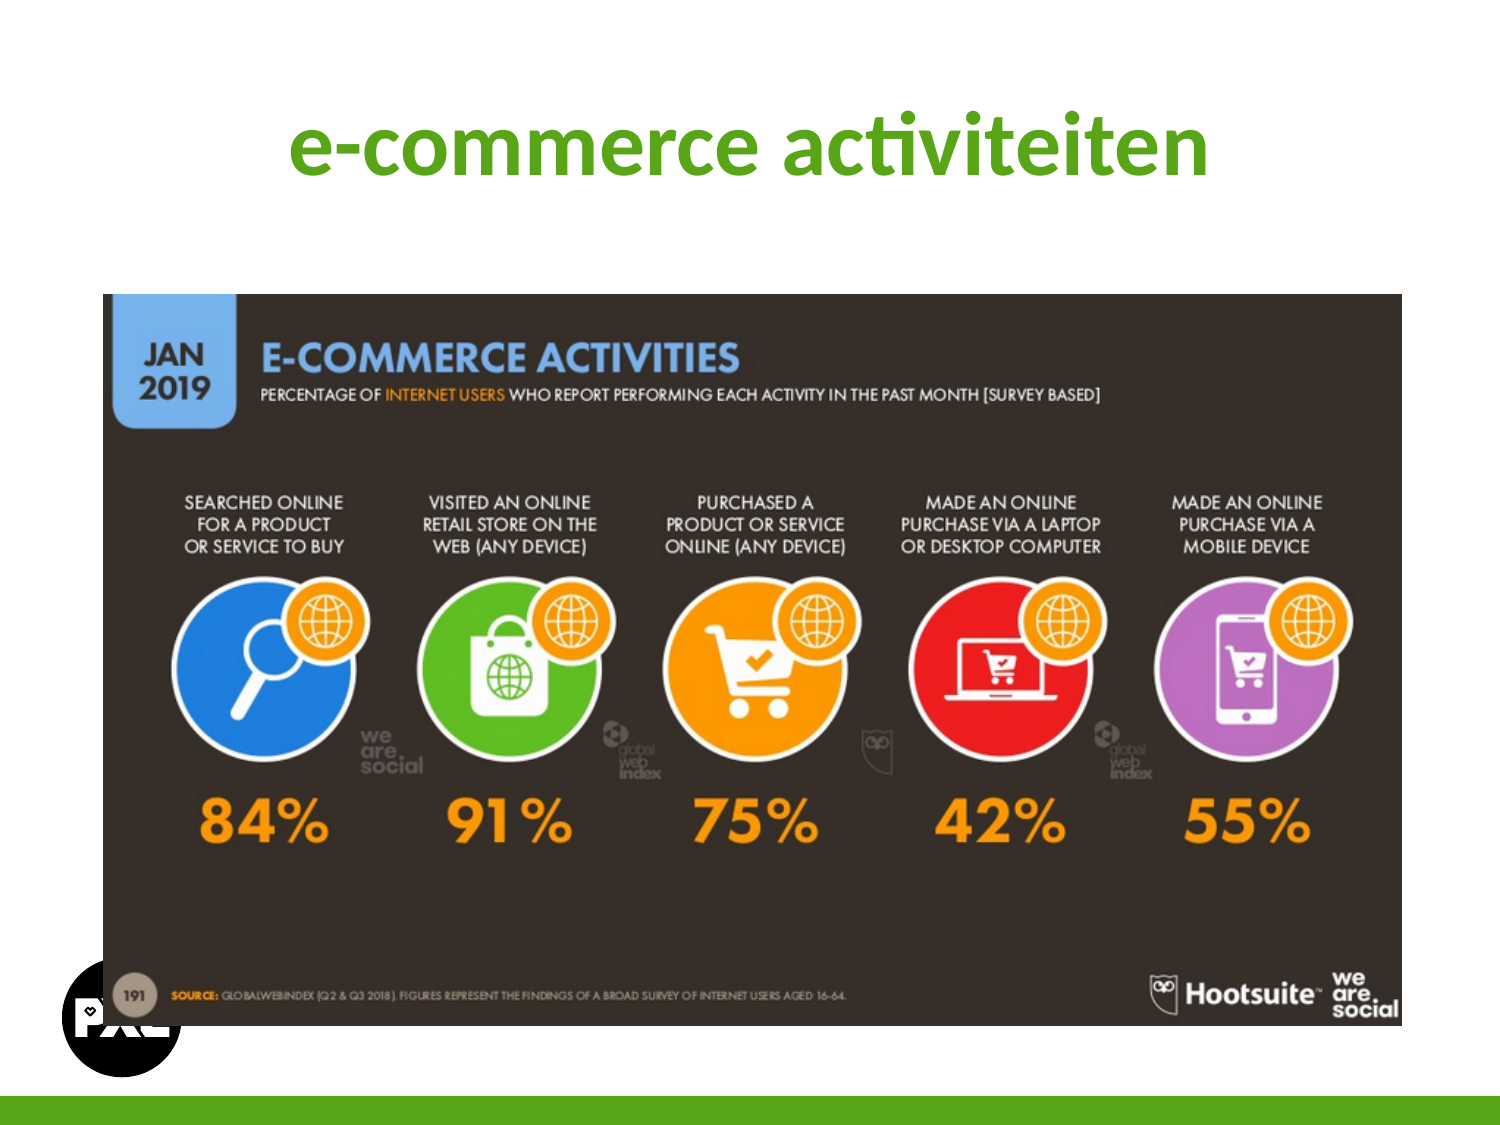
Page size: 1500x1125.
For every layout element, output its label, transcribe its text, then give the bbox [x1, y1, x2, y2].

title e-commerce activiteiten [75, 45, 1425, 233]
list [103, 294, 1402, 1026]
